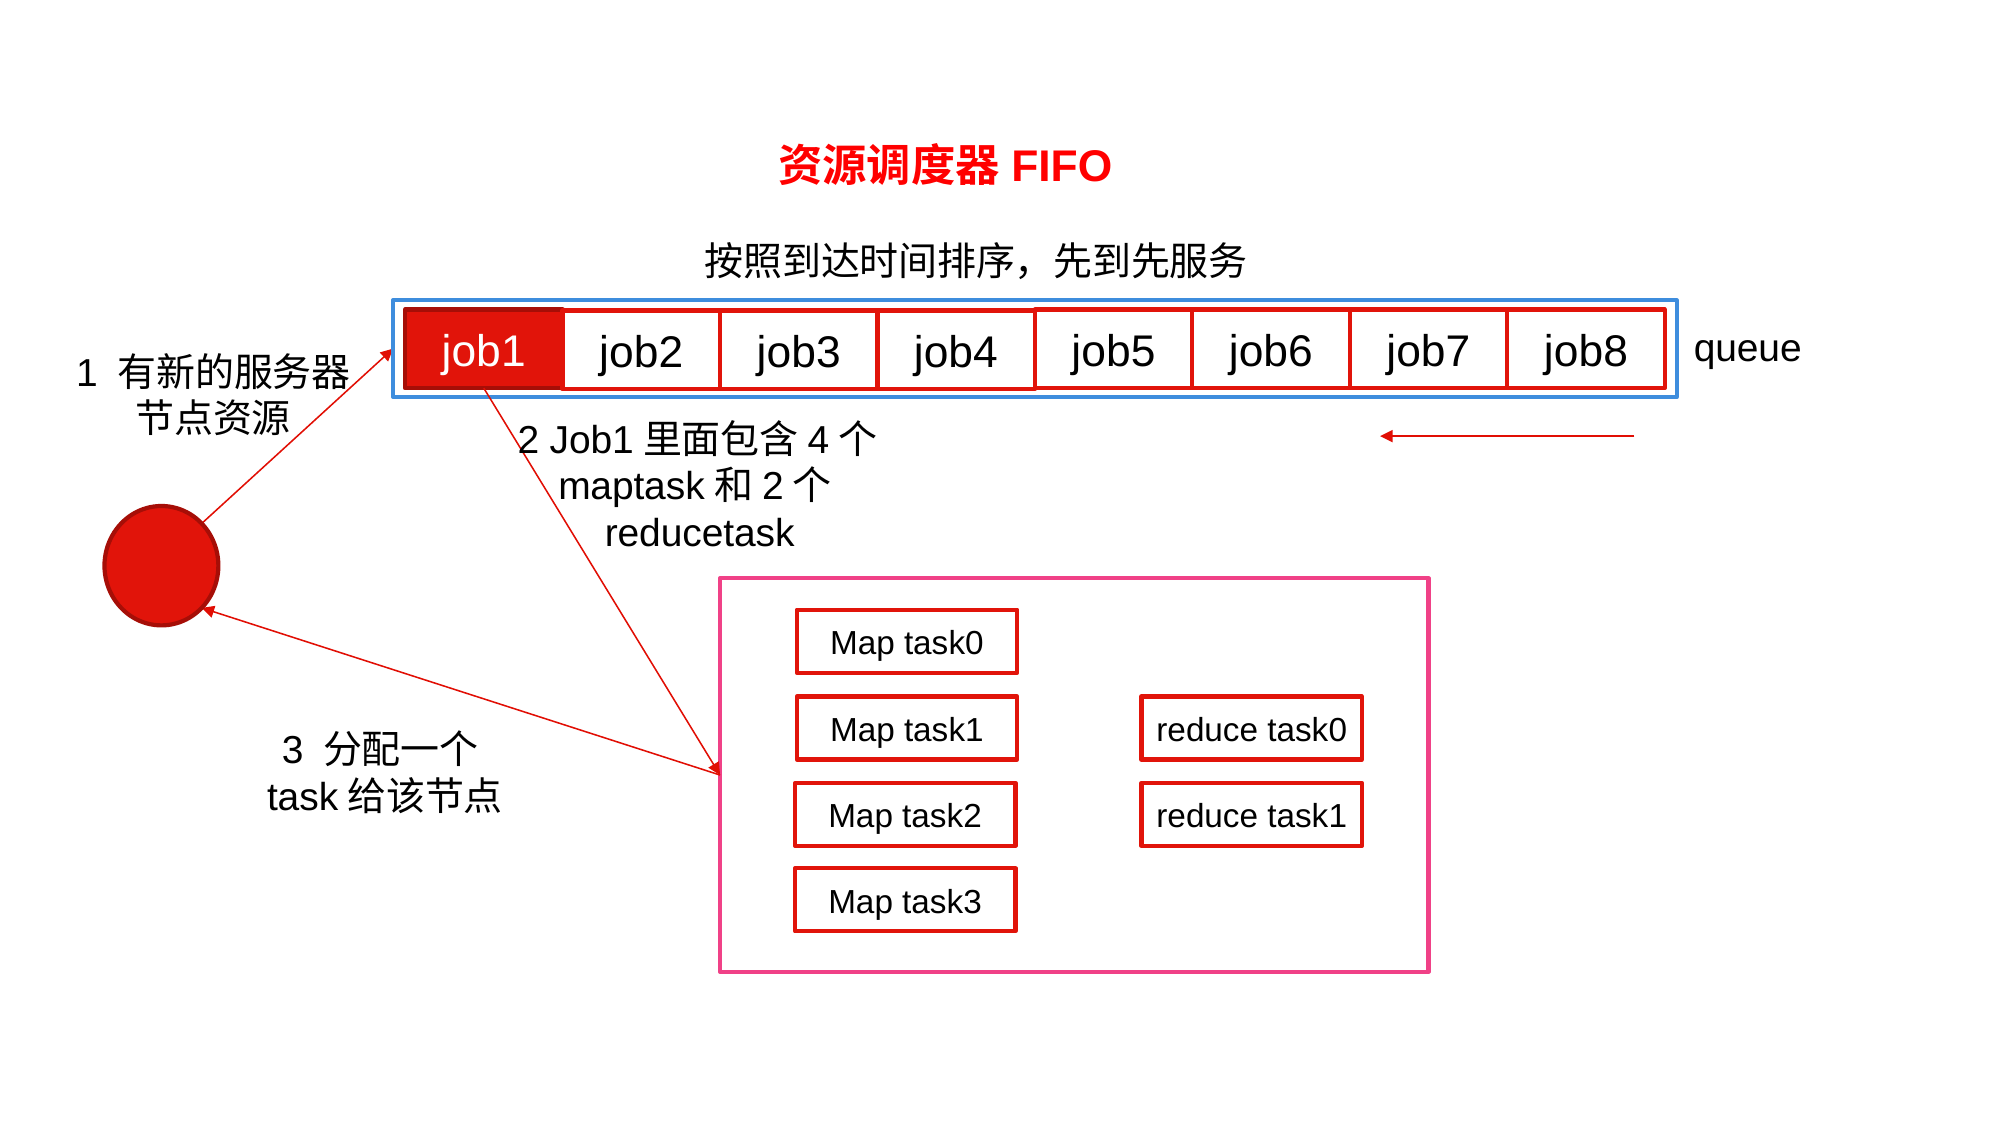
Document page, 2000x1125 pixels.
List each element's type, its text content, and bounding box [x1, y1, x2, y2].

text_box 按照到达时间排序，先到先服务 [689, 229, 1263, 291]
text_box 2 Job1里面包含4个maptask和2个reducetask [726, 406, 897, 562]
text_box [391, 298, 1679, 399]
text_box reduce task1 [1139, 781, 1364, 848]
text_box 1 有新的服务器 节点资源 [61, 339, 365, 448]
text_box Map task1 [795, 694, 1019, 762]
text_box [718, 576, 1431, 974]
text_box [483, 387, 721, 776]
text_box queue [1679, 315, 1817, 377]
text_box [102, 503, 221, 628]
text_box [201, 607, 478, 776]
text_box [201, 348, 394, 524]
text_box Map task0 [795, 608, 1019, 675]
text_box 资源调度器FIFO [763, 129, 1128, 198]
text_box Map task3 [793, 866, 1018, 933]
text_box Map task2 [793, 781, 1018, 848]
text_box 3 分配一个task给该节点 [248, 784, 521, 826]
text_box reduce task0 [1139, 694, 1364, 762]
